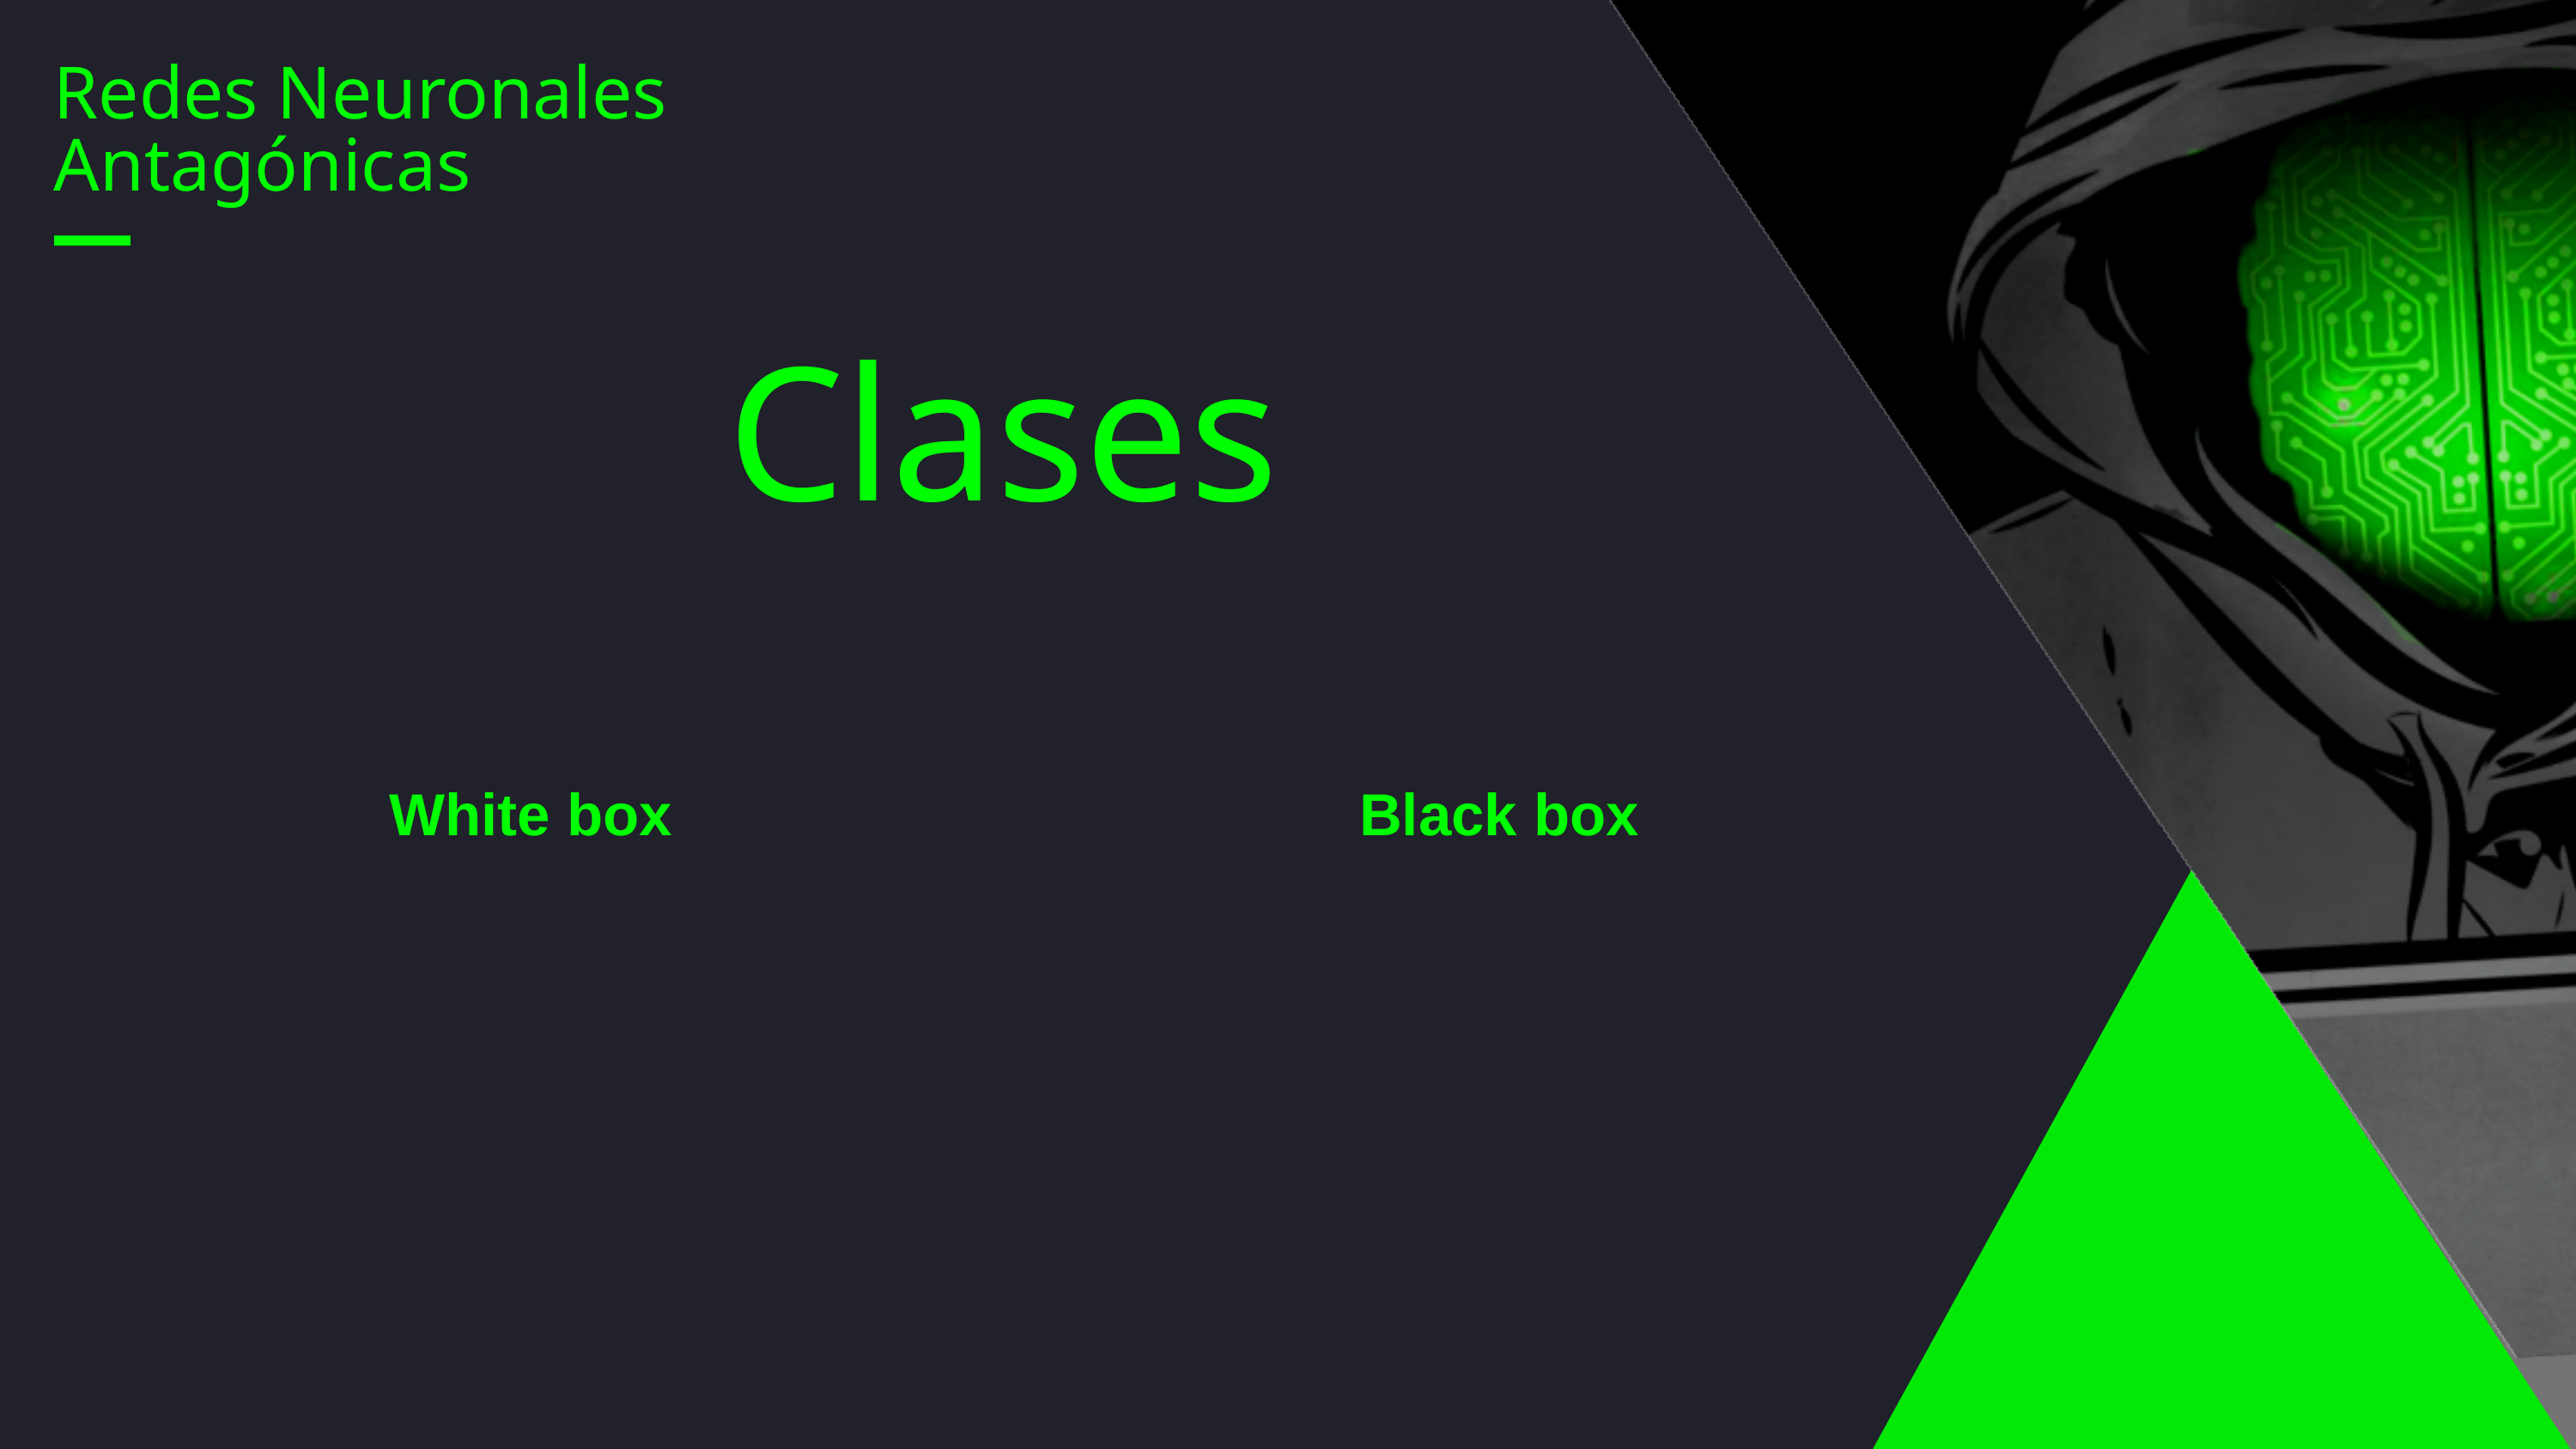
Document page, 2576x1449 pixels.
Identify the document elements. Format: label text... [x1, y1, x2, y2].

picture [1613, 0, 2576, 1449]
text_box Black box [1113, 808, 1886, 848]
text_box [53, 0, 731, 306]
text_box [726, 195, 2468, 799]
text_box [1873, 1098, 2066, 1449]
text_box White box [144, 764, 917, 848]
